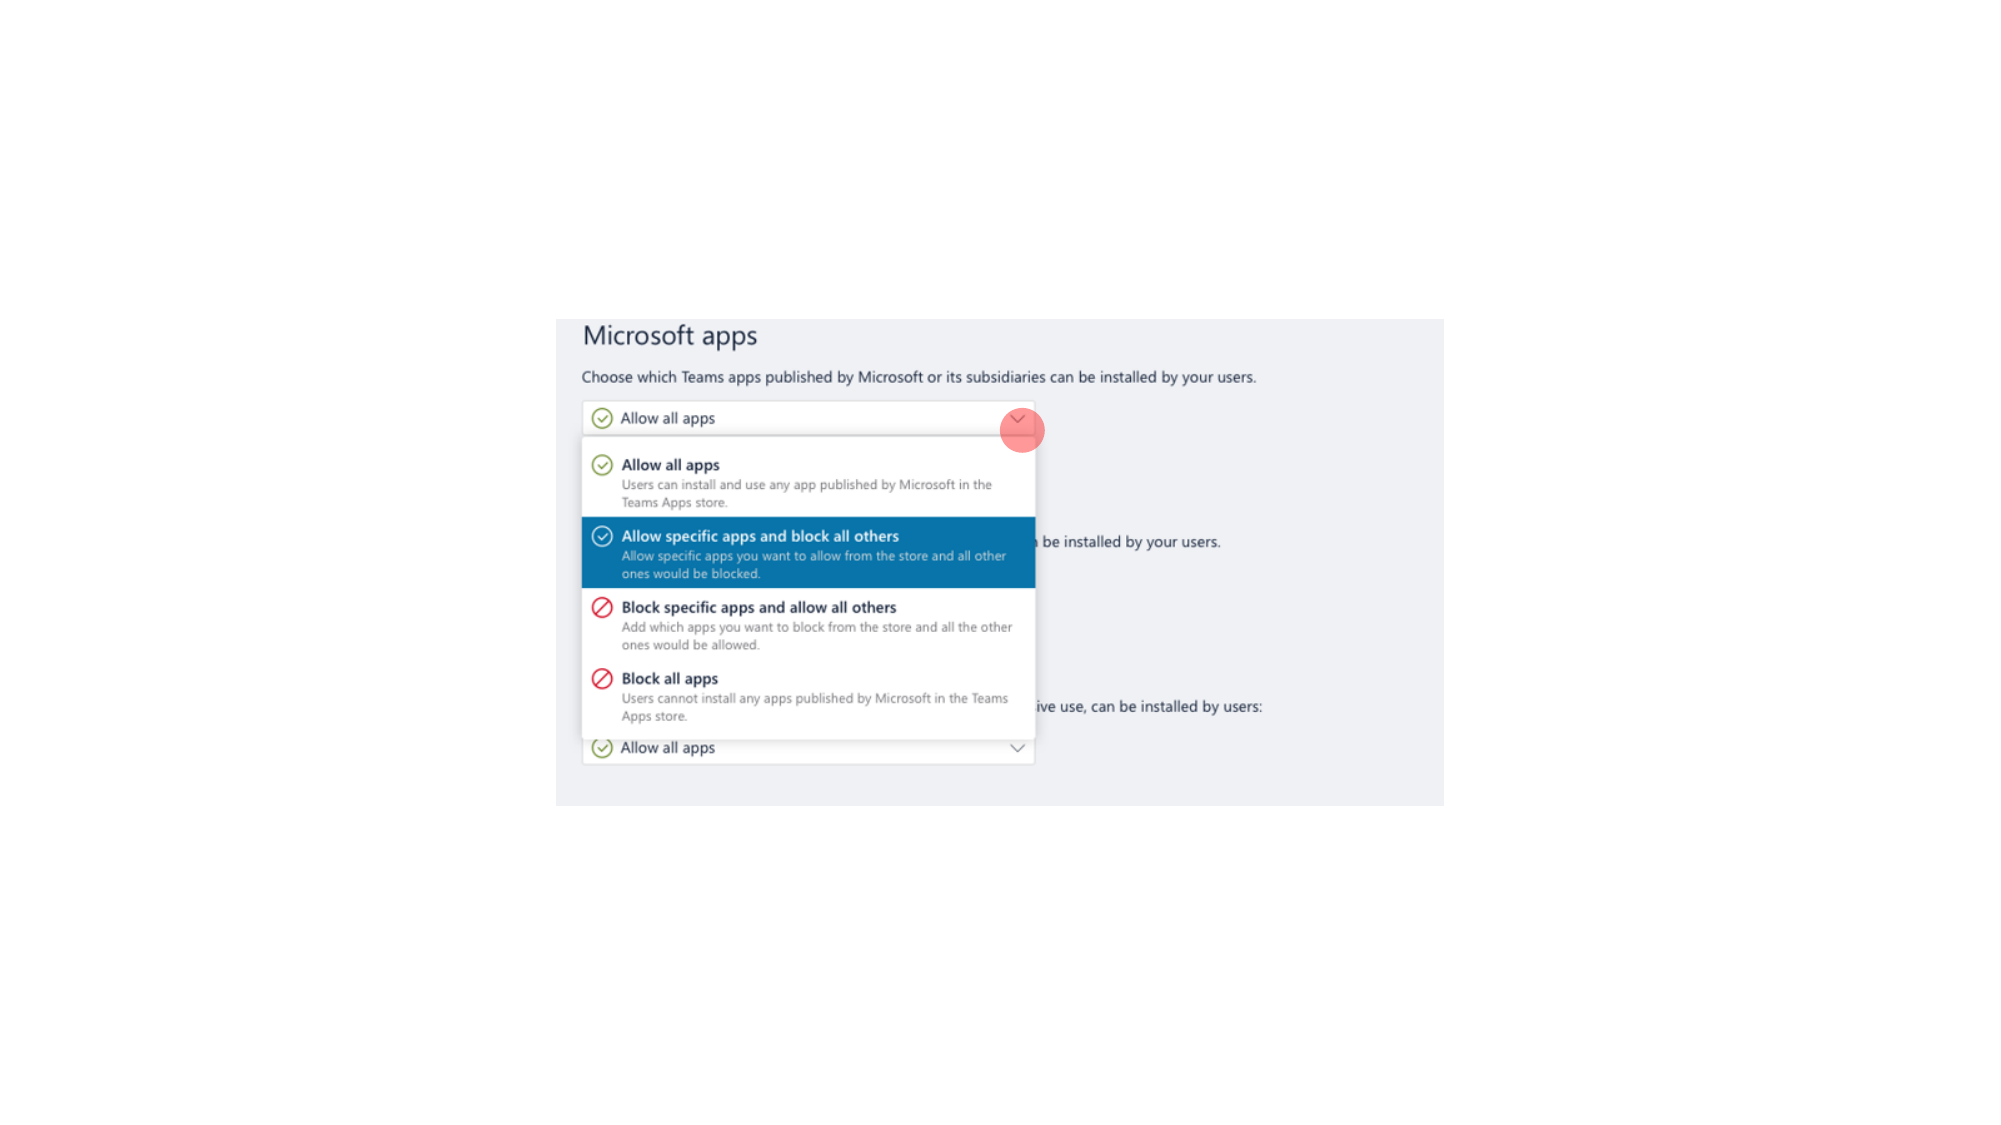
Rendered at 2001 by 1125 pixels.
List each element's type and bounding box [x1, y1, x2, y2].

picture [555, 319, 1444, 806]
